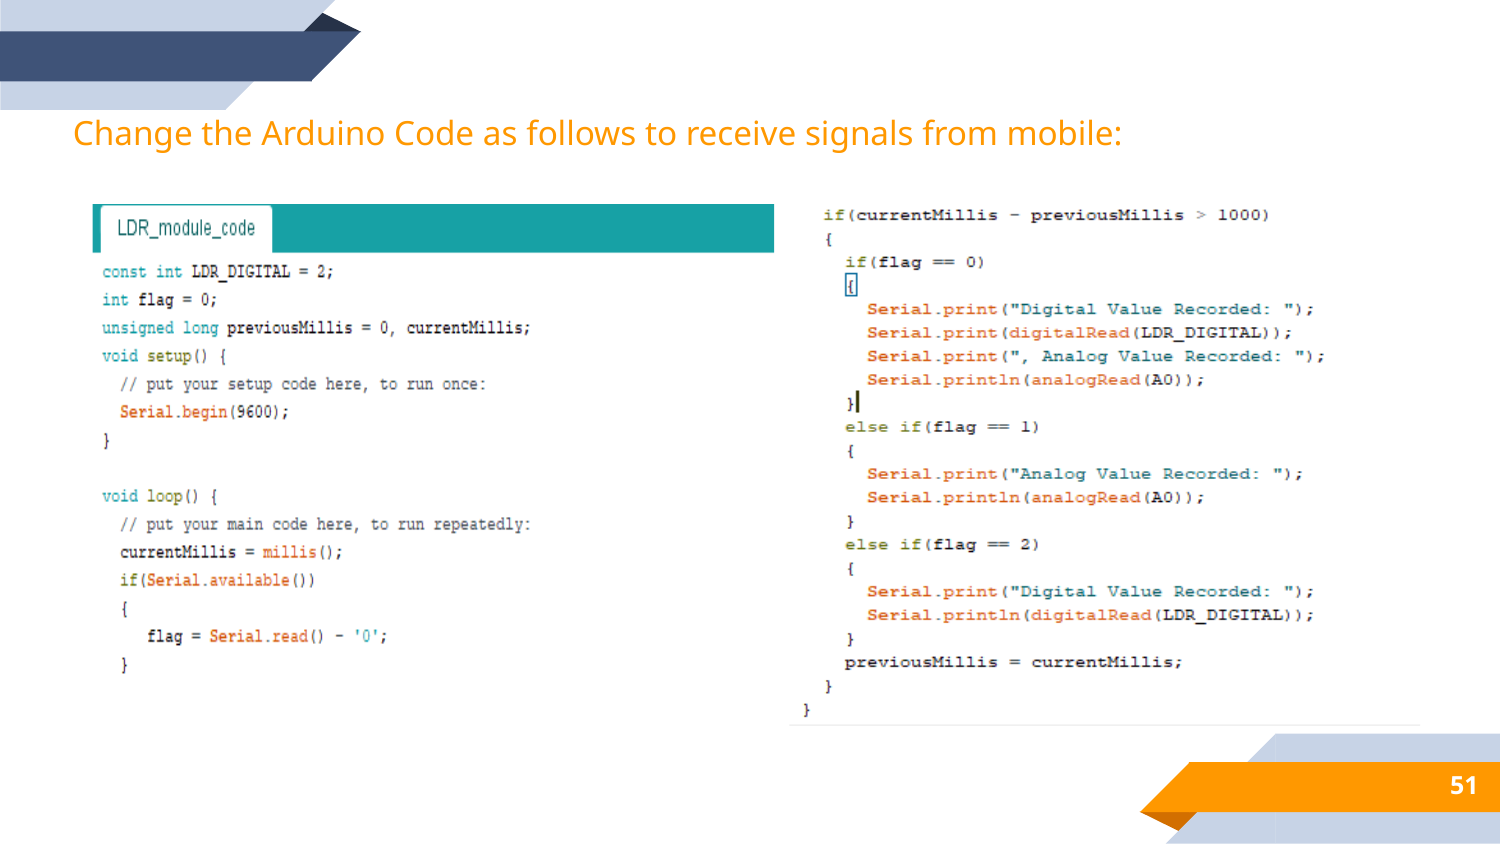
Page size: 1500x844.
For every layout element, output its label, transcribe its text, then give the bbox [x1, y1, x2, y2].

picture [788, 204, 1421, 726]
slide_number 51 [1249, 760, 1494, 813]
picture [92, 204, 775, 676]
text_box Change the Arduino Code as follows to receive signals from mobile: [58, 105, 1494, 160]
